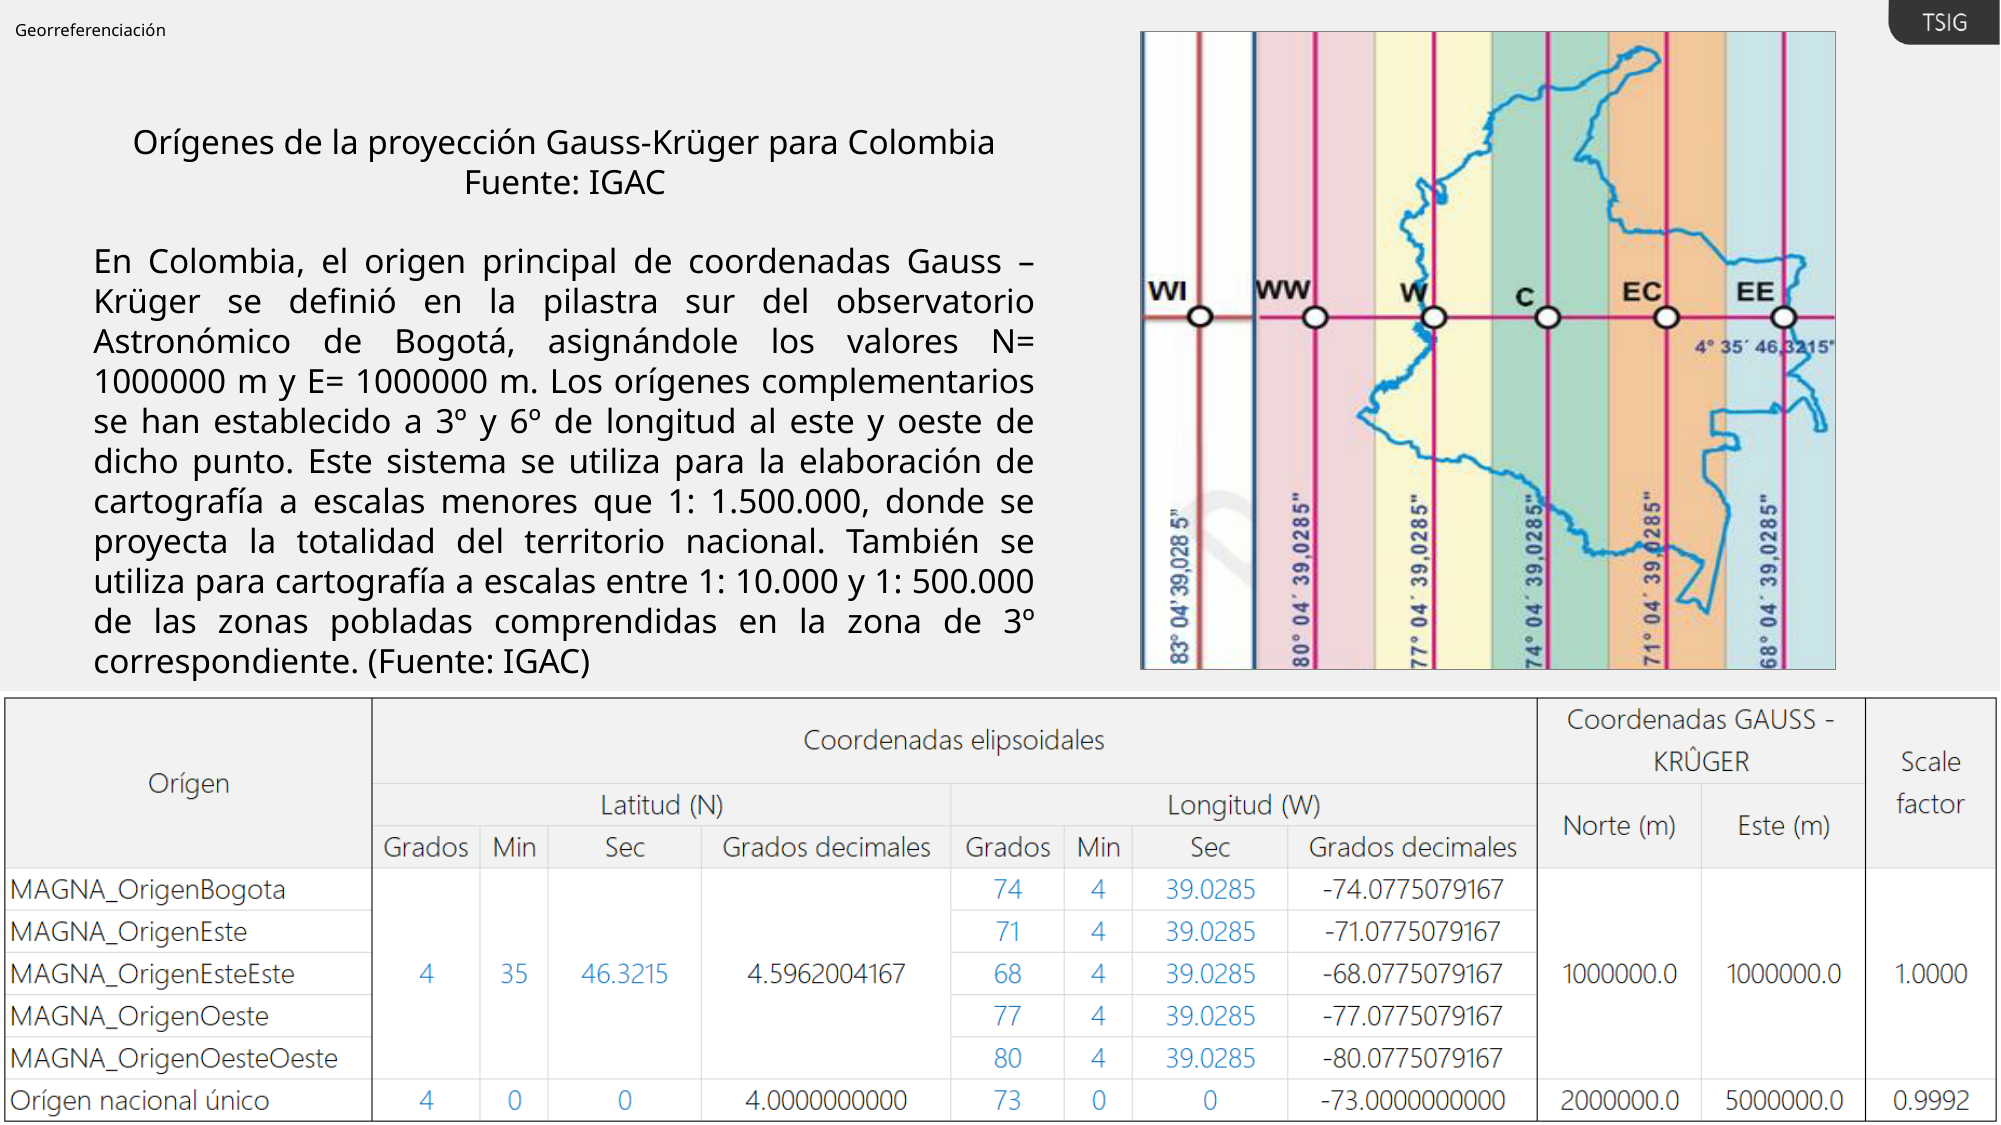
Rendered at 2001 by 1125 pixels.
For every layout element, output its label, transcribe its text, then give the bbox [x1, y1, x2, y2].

text_box Georreferenciación [0, 0, 2000, 59]
picture [1141, 31, 1835, 670]
picture [0, 691, 2000, 1125]
picture [1888, 0, 2000, 46]
text_box Orígenes de la proyección Gauss-Krüger para Colombia Fuente: IGAC En Colombia, el origen principal de coordenadas Gauss – Krüger se definió en la pilastra sur del observatorio Astronómico de Bogotá, asignándole los valores N= 1000000 m y E= 1000000 m. Los orígenes complementarios se han establecido a 3º y 6º de longitud al este y oeste de dicho punto. Este sistema se utiliza para la elaboración de cartografía a escalas menores que 1: 1.500.000, donde se proyecta la totalidad del territorio nacional. También se utiliza para cartografía a escalas entre 1: 10.000 y 1: 500.000 de las zonas pobladas comprendidas en la zona de 3º correspondiente. (Fuente: IGAC) [78, 113, 1052, 688]
